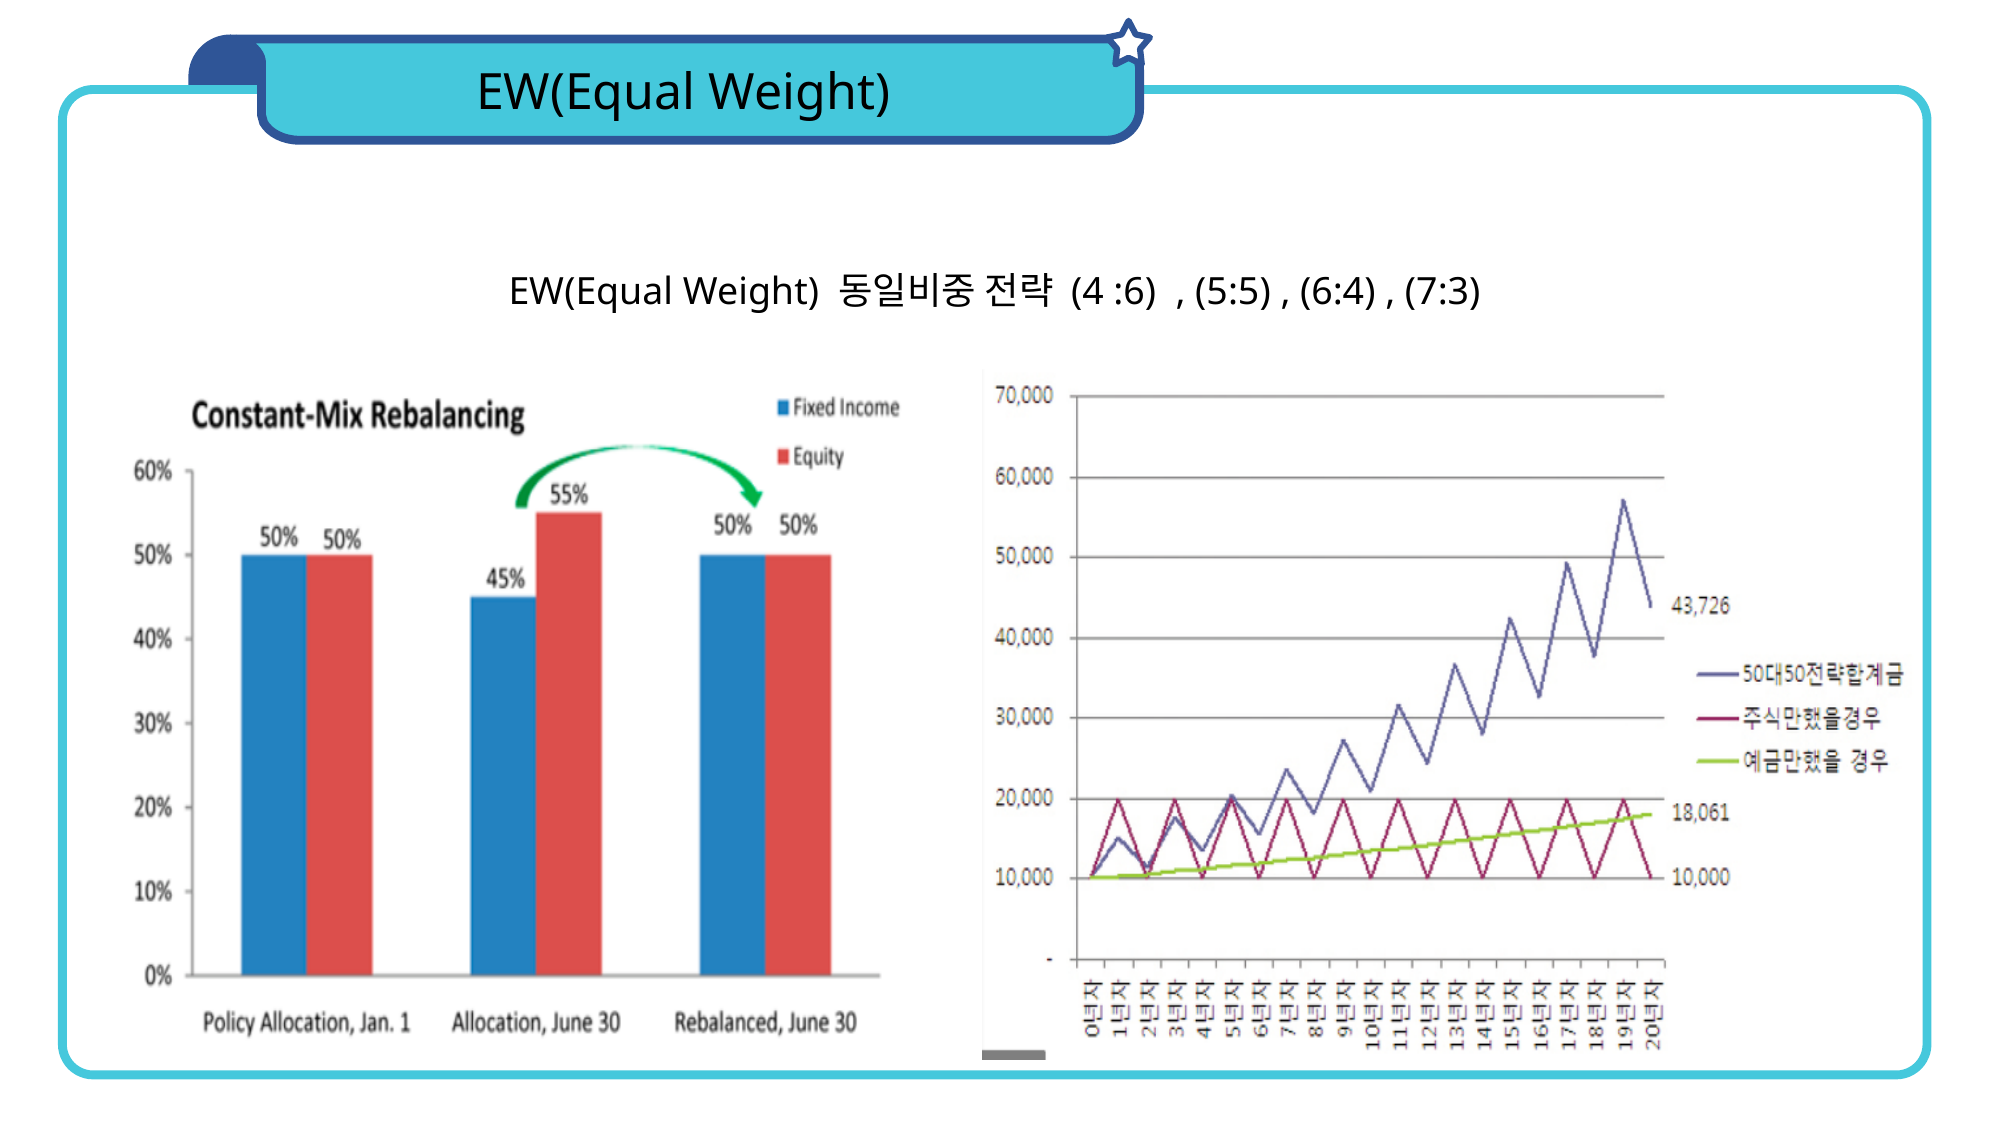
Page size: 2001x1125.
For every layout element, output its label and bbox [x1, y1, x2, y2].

text_box [239, 38, 1140, 141]
picture [83, 352, 939, 1060]
picture [982, 368, 1917, 1060]
text_box [192, 38, 239, 85]
text_box [1107, 20, 1150, 65]
text_box [62, 89, 1928, 1076]
